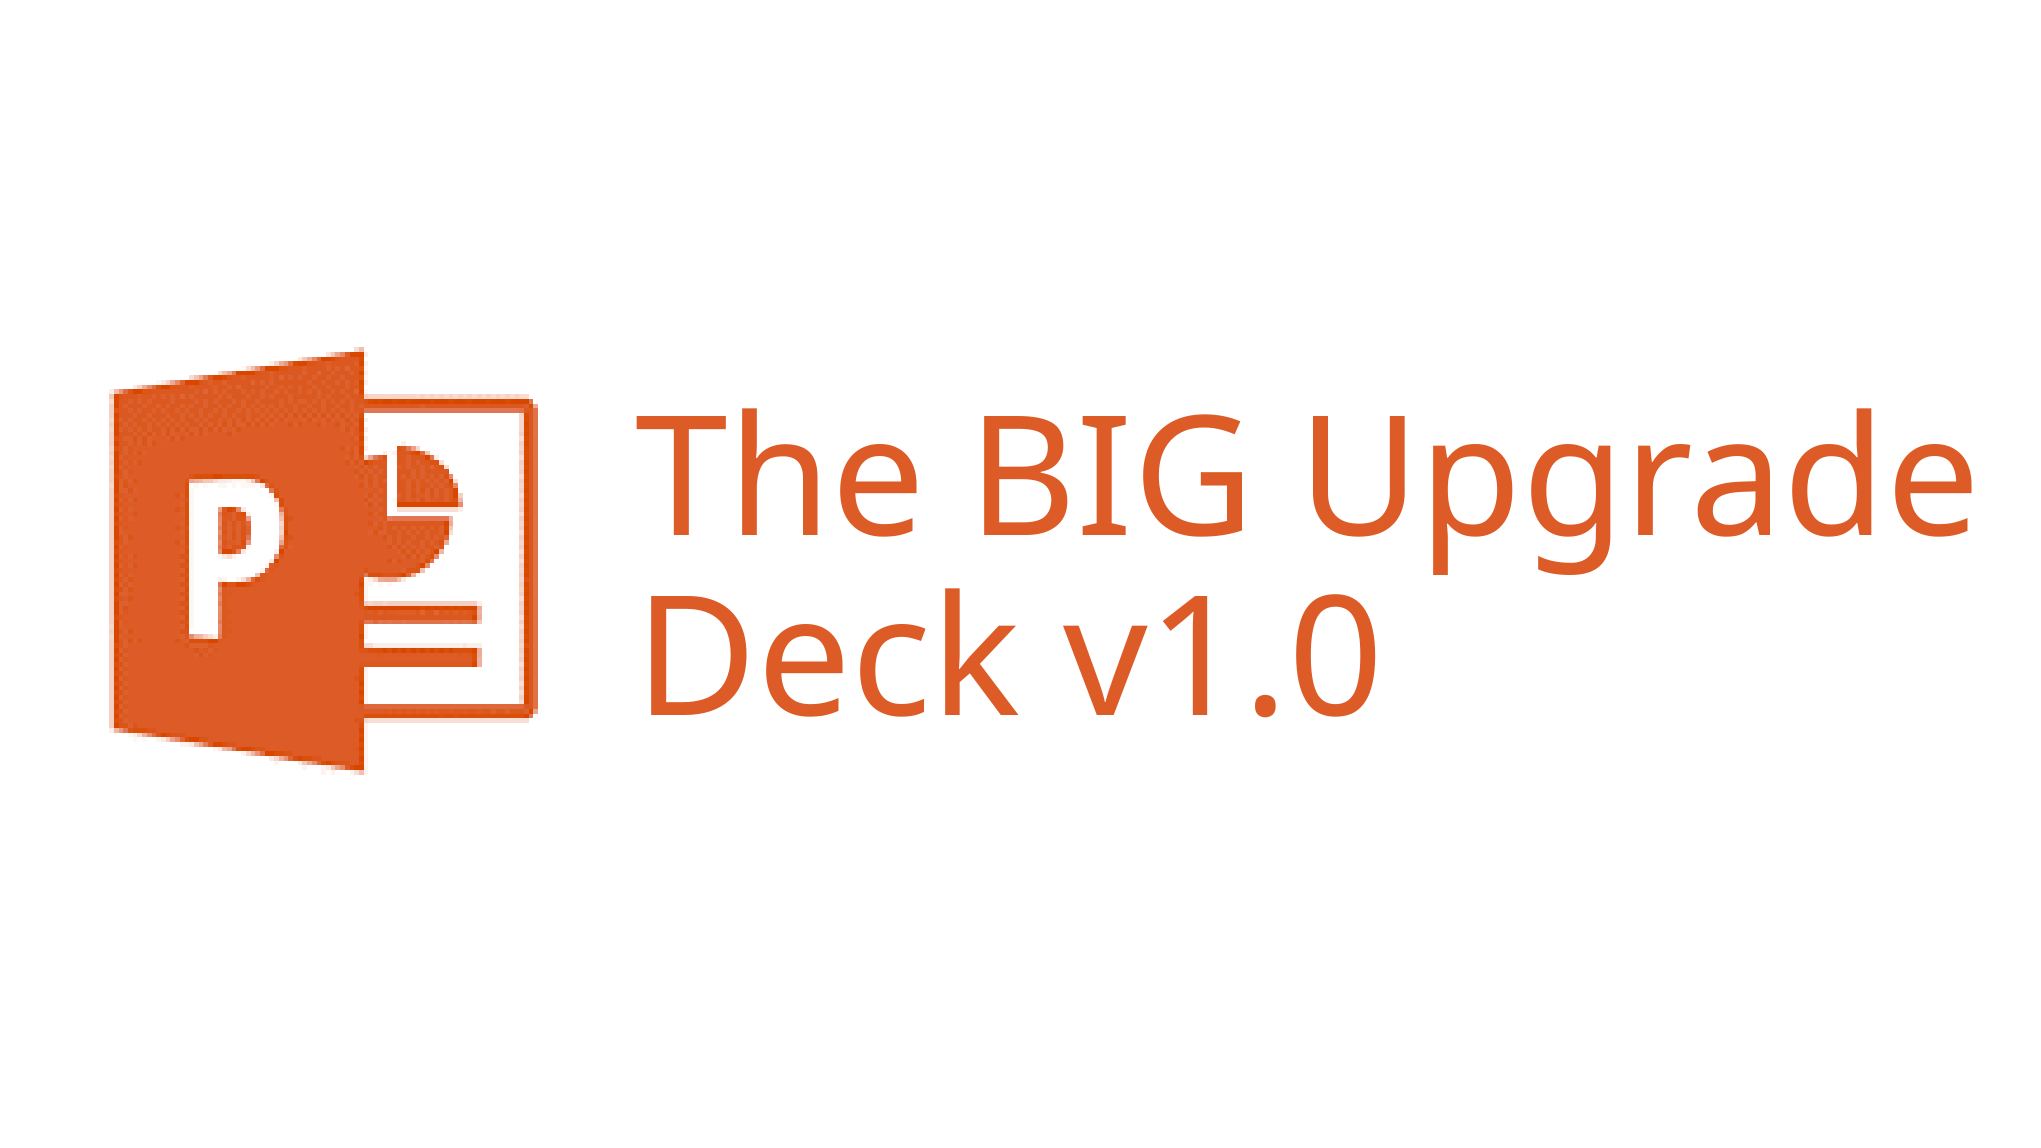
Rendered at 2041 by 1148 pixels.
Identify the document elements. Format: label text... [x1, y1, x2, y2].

text_box The BIG Upgrade Deck v1.0 [605, 367, 2041, 776]
picture [105, 342, 548, 780]
